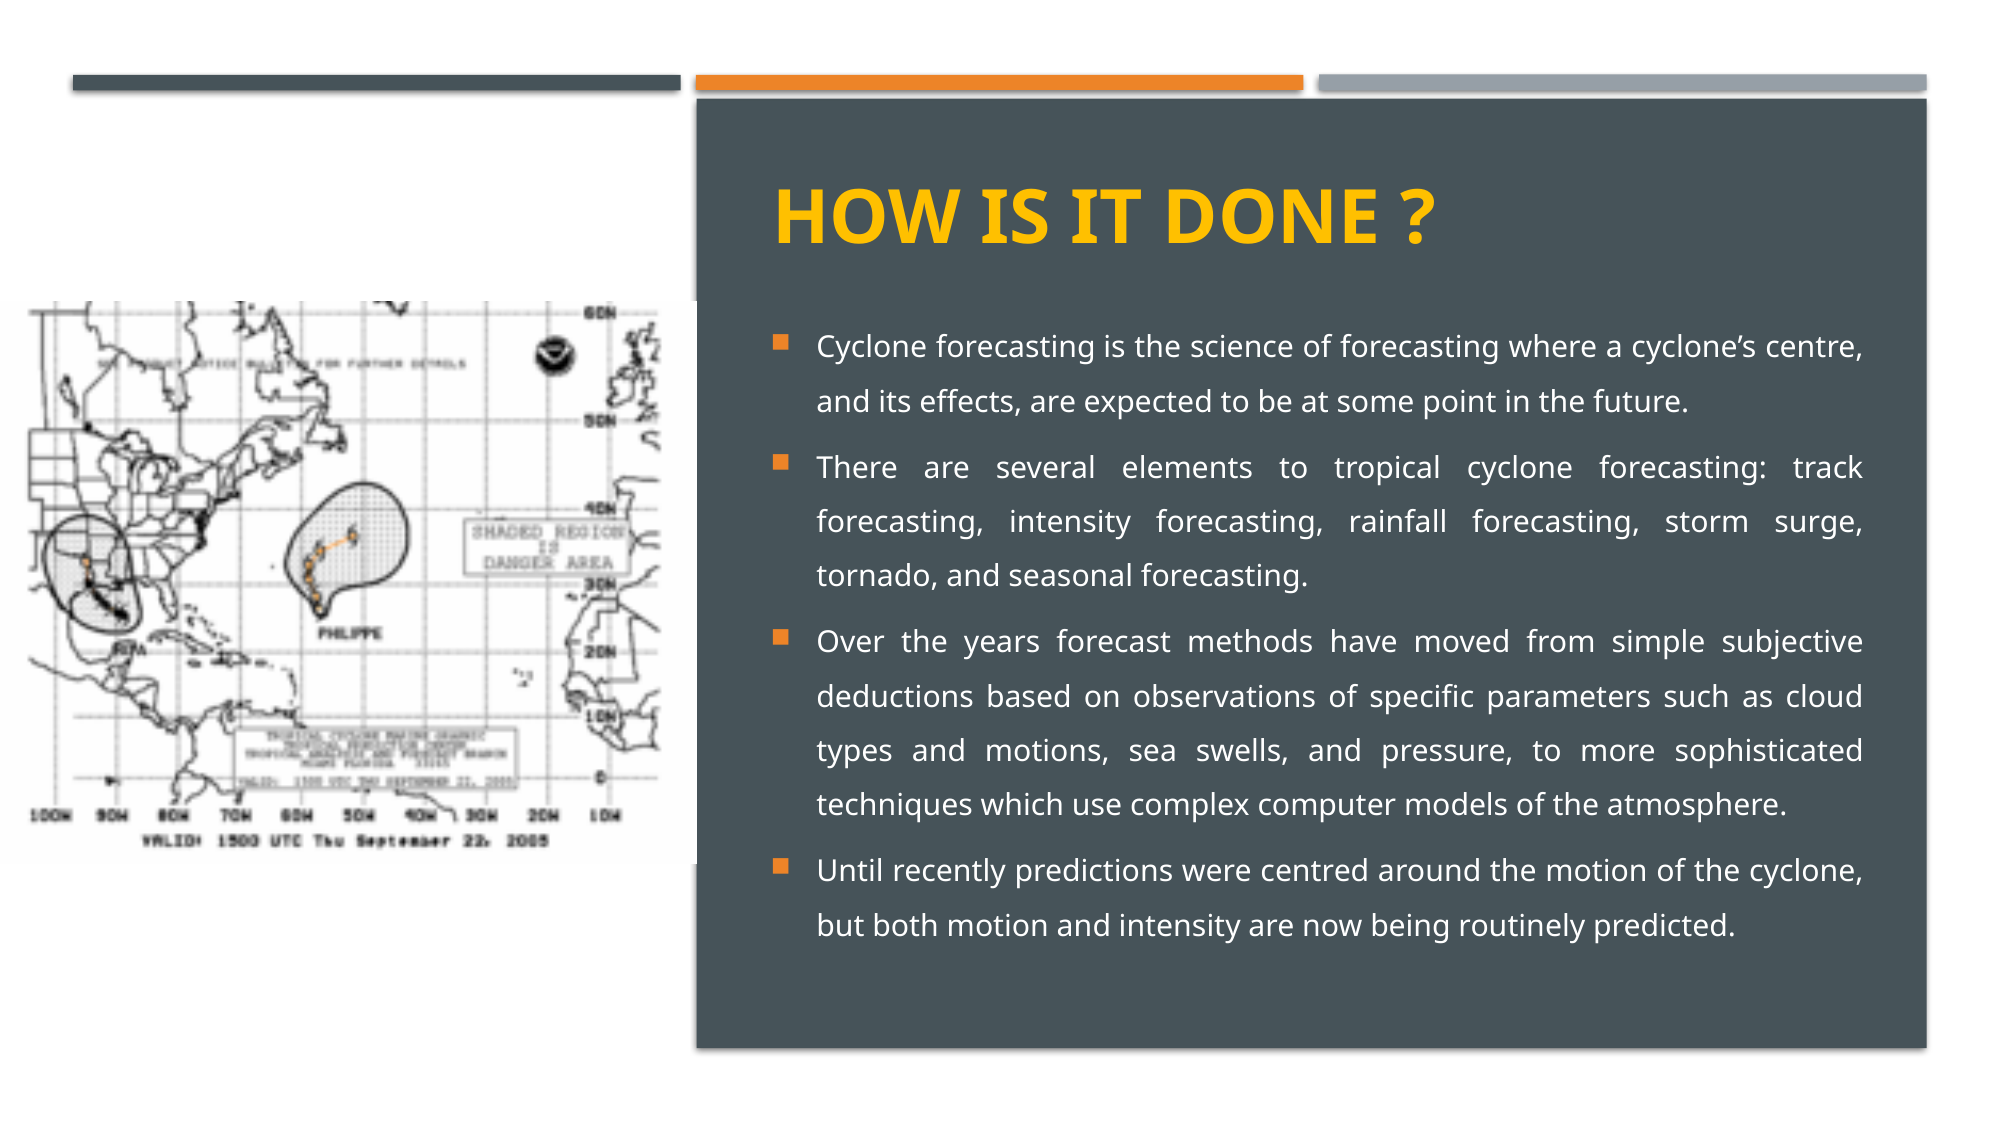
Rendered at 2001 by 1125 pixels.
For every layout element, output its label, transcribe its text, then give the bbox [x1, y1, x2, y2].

text_box [0, 0, 2000, 1125]
text_box [72, 74, 682, 92]
text_box [695, 74, 1304, 91]
list Cyclone forecasting is the science of forecasting where a cyclone’s centre, and its effects, are expected to be at some point in the future. There are several elements to tropical cyclone forecasting: track forecasting, intensity forecasting, rainfall forecasting, storm surge, tornado, and seasonal forecasting. Over the years forecast methods have moved from simple subjective deductions based on observations of specific parameters such as cloud types and motions, sea swells, and pressure, to more sophisticated techniques which use complex computer models of the atmosphere. Until recently predictions were centred around the motion of the cyclone, but both motion and intensity are now being routinely predicted. [755, 254, 1879, 1027]
text_box [696, 98, 1928, 1049]
text_box [1318, 73, 1928, 92]
picture [0, 301, 698, 864]
title How is it DONE ? [757, 141, 1850, 254]
